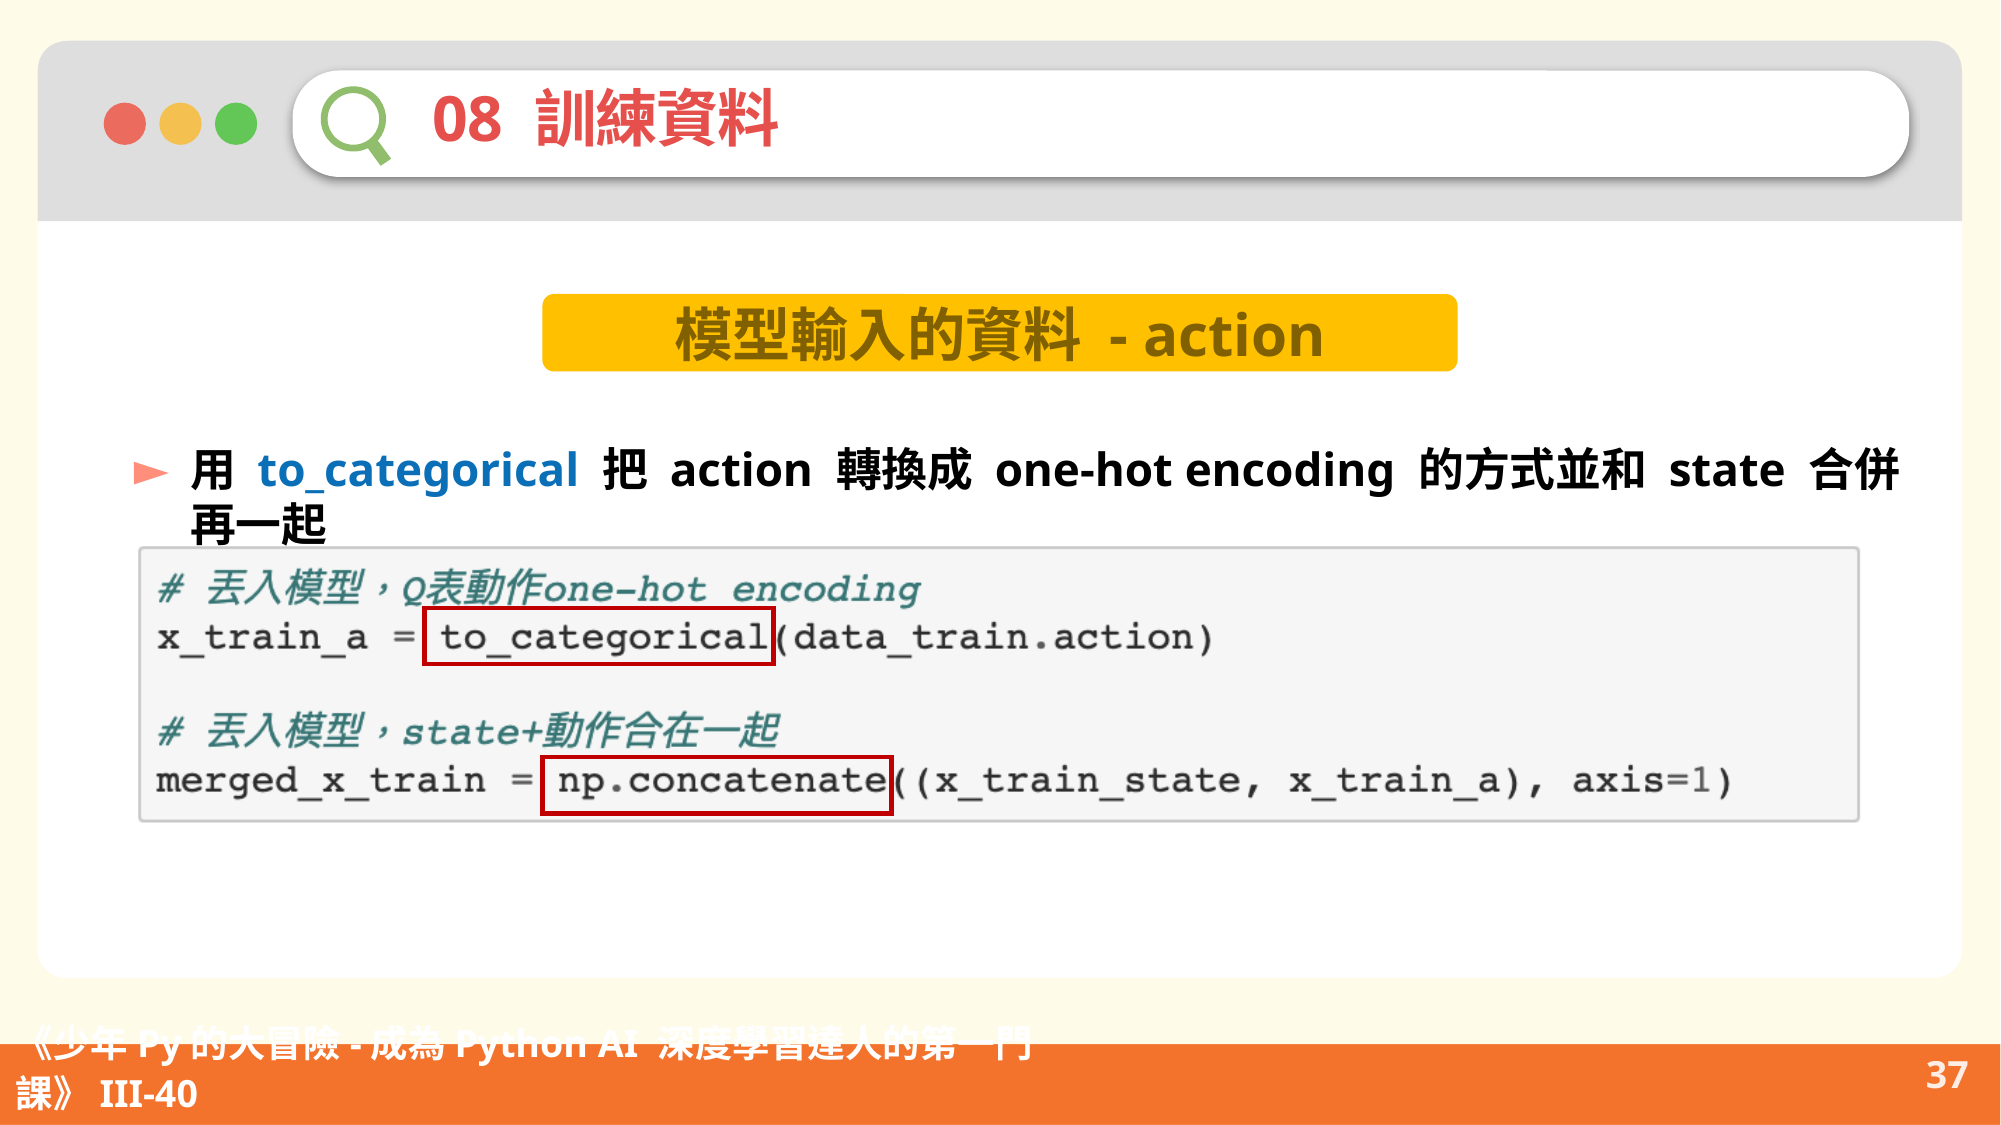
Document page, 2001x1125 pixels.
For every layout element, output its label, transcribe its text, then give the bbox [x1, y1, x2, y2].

text_box 模型輸入的資料 - action [542, 293, 1458, 372]
picture [137, 544, 1863, 842]
slide_number 37 [1912, 1047, 1982, 1111]
list 08 訓練資料 [423, 84, 1874, 163]
text_box 用 to_categorical 把 action 轉換成 one-hot encoding 的方式並和 state 合併再一起 [47, 428, 1952, 563]
